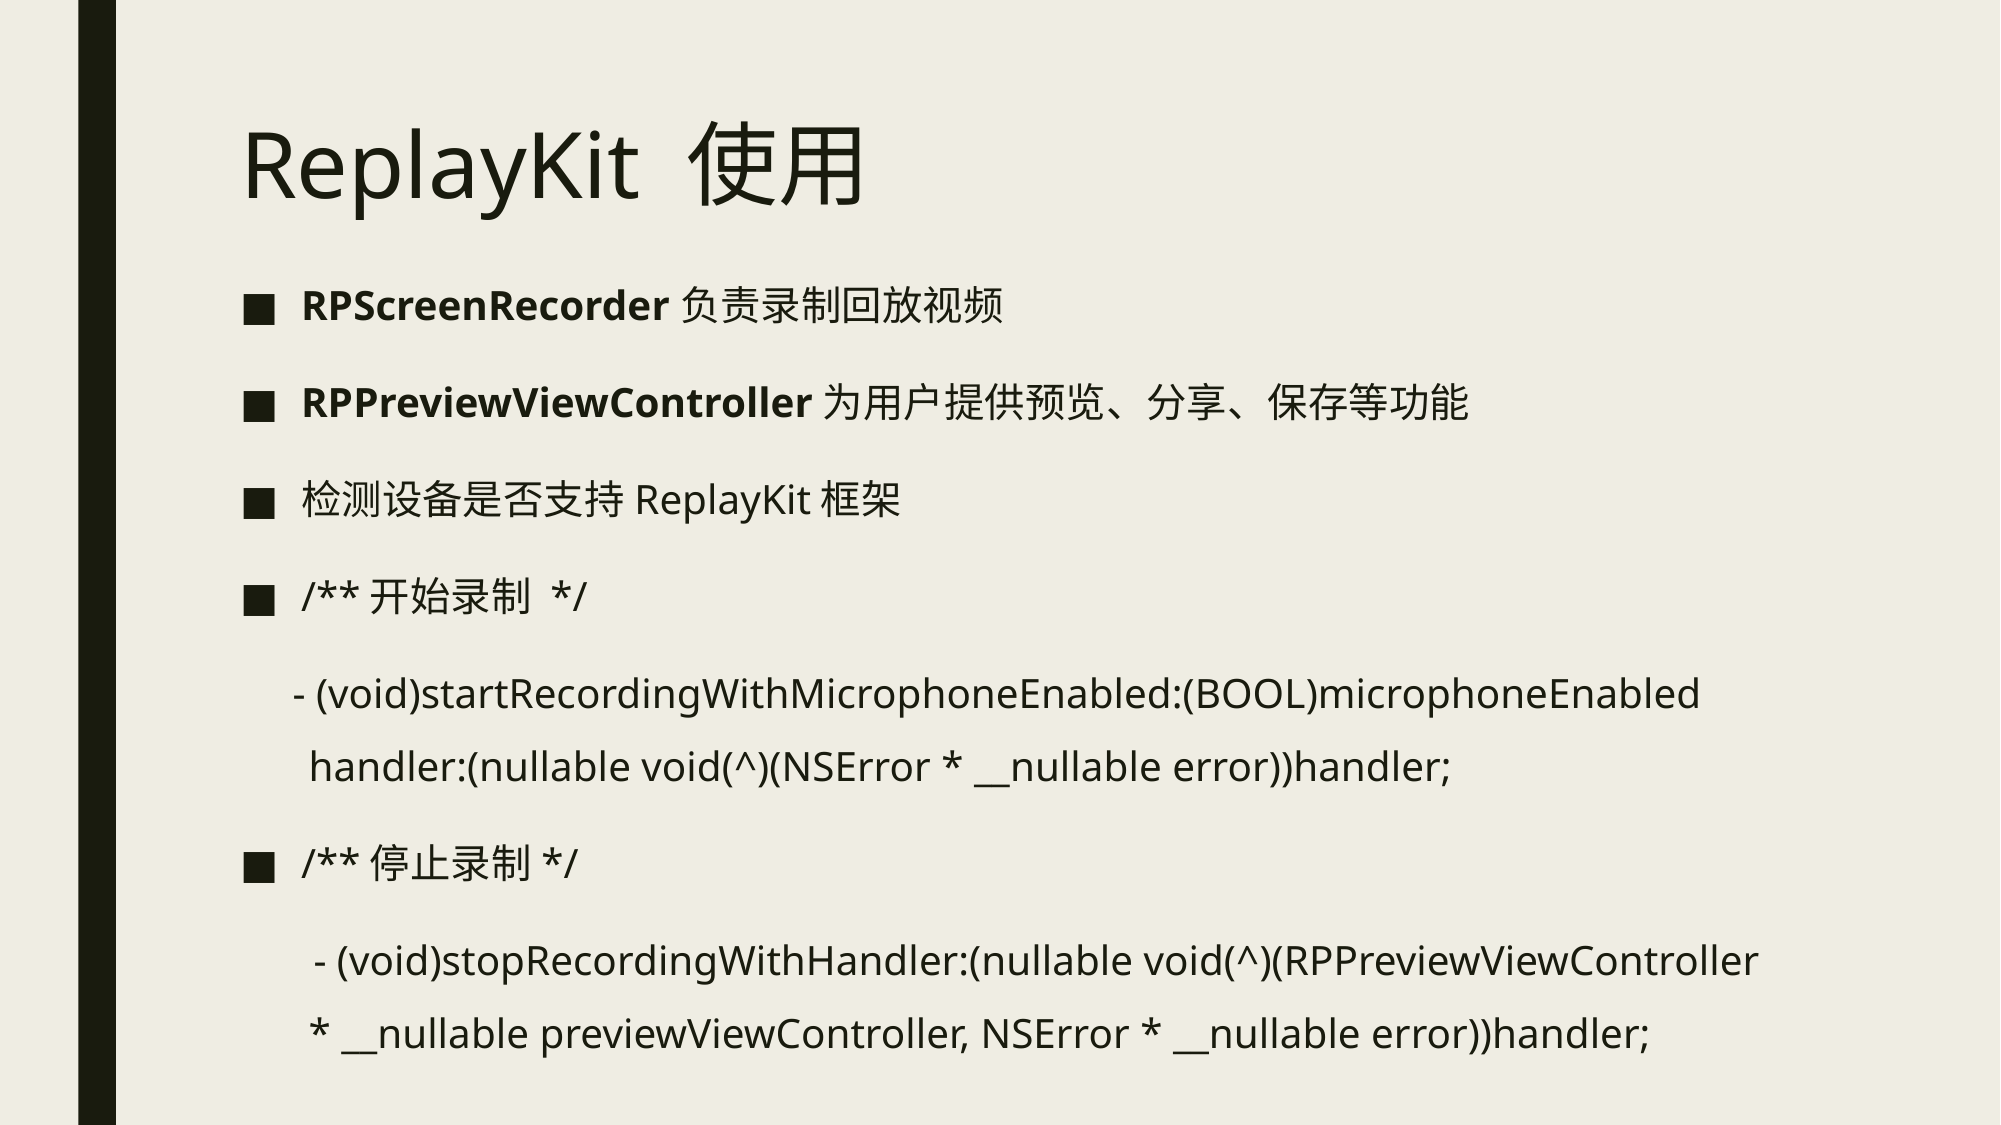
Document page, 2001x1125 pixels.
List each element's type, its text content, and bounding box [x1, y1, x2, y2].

title ReplayKit 使用 [225, 112, 1800, 248]
list RPScreenRecorder负责录制回放视频 RPPreviewViewController为用户提供预览、分享、保存等功能 检测设备是否支持ReplayKit框架 /**开始录制 */ - (void)startRecordingWithMicrophoneEnabled:(BOOL)microphoneEnabled handler:(nullable void(^)(NSError * __nullable error))handler; /**停止录制*/ - (void)stopRecordingWithHandler:(nullable void(^)(RPPreviewViewController * __nullable previewViewController, NSError * __nullable error))handler; [225, 248, 1800, 1074]
